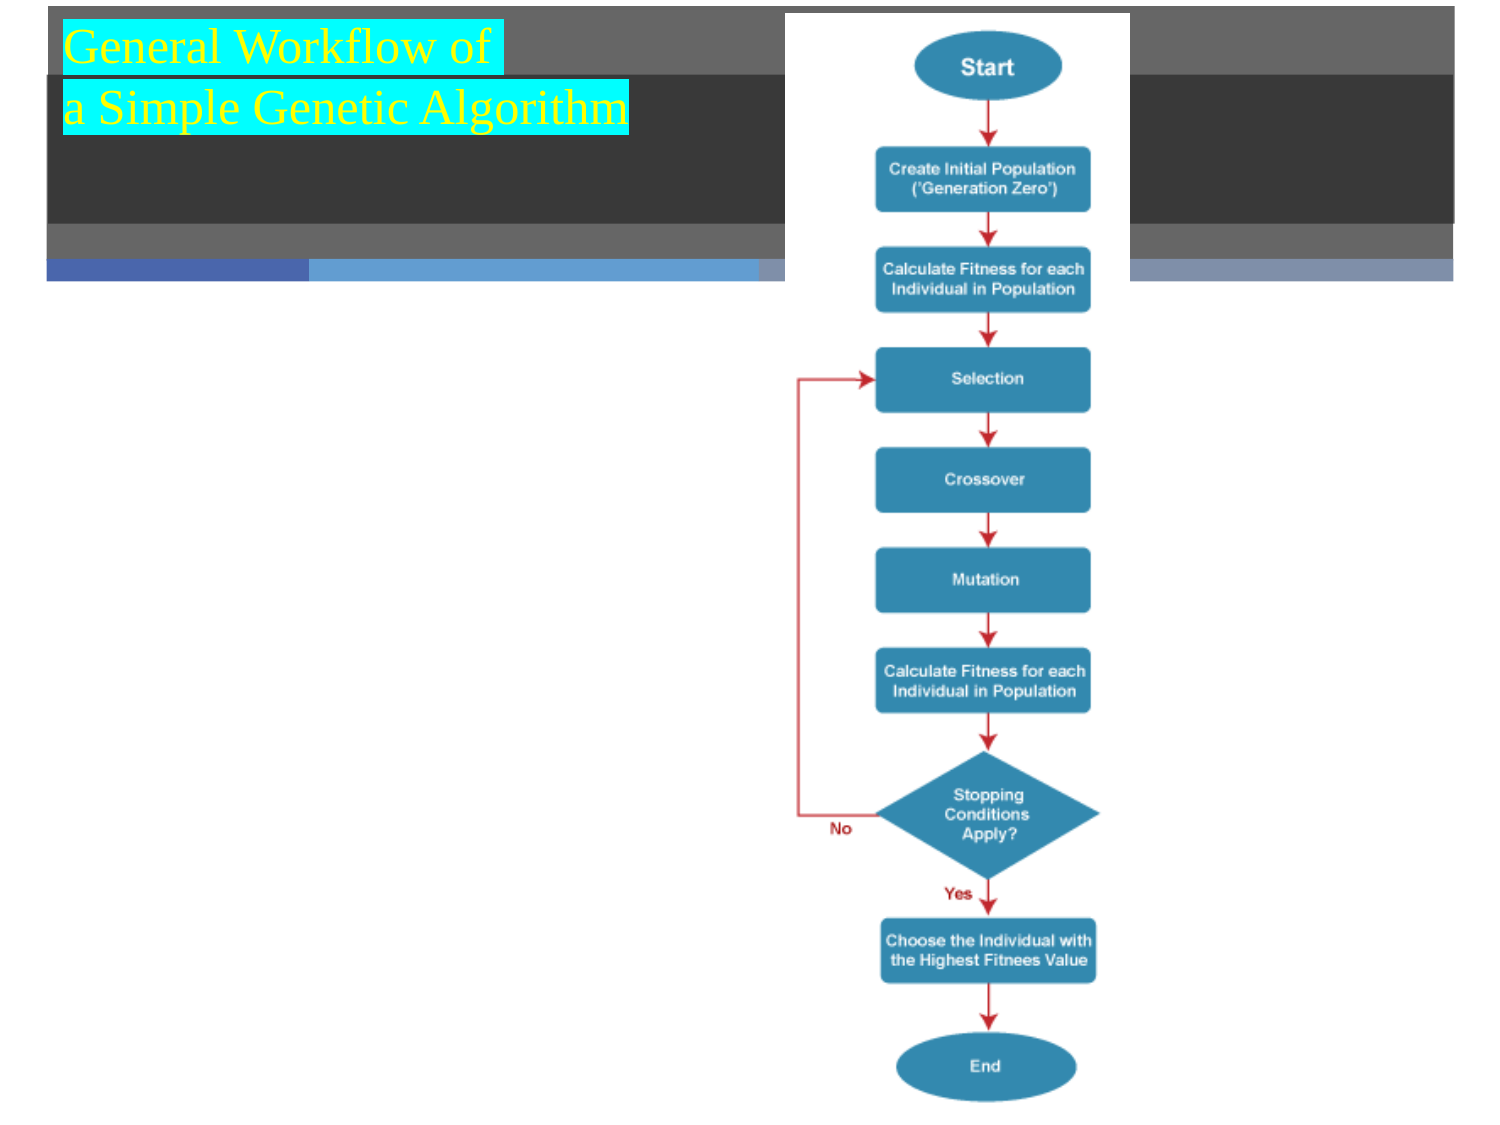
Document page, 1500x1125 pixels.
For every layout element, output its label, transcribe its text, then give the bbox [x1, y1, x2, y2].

picture [784, 12, 1131, 1114]
title General Workflow of a Simple Genetic Algorithm [48, 6, 1455, 224]
